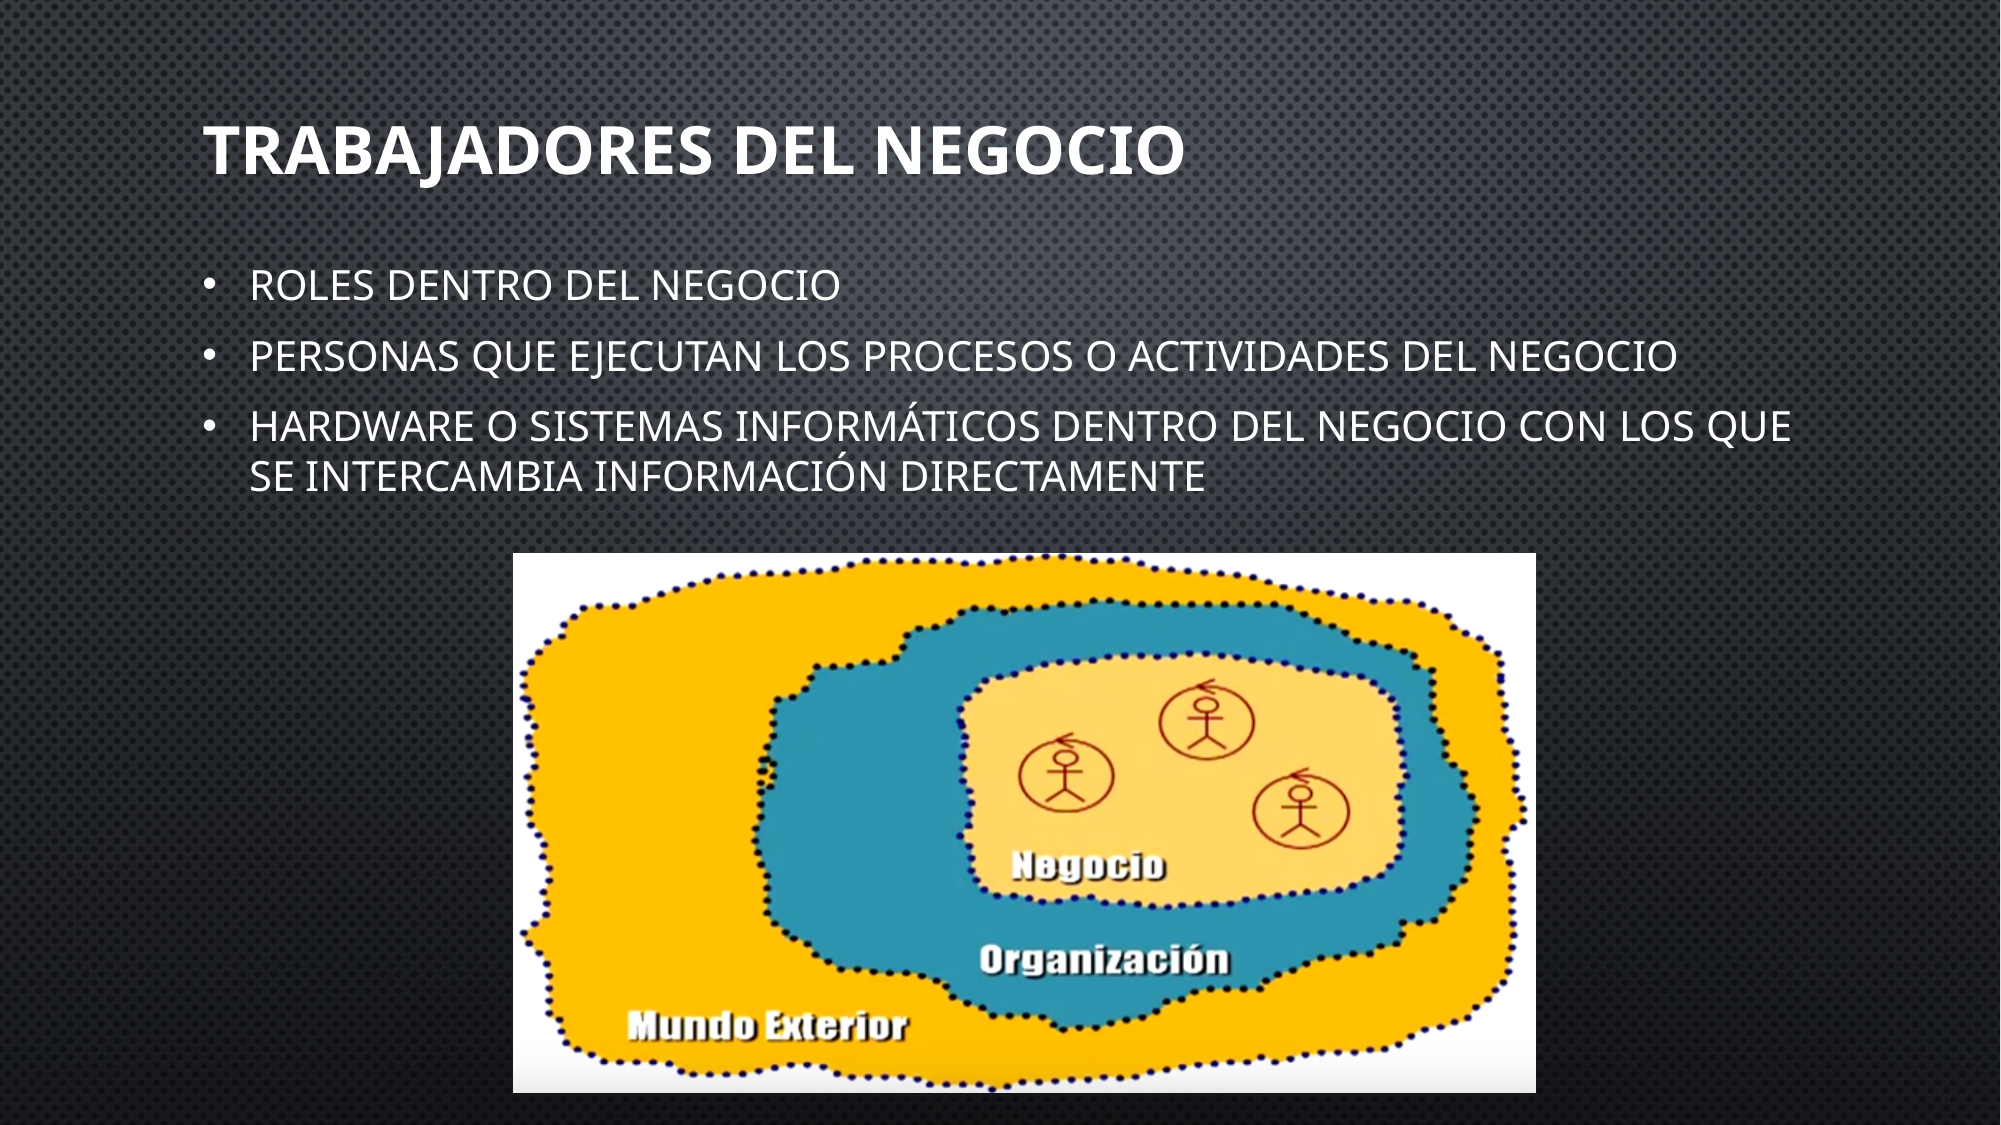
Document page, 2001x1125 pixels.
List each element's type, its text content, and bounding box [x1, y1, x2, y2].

title TRABAJADORES DEL NEGOCIO [187, 83, 1813, 213]
picture [512, 553, 1537, 1093]
list Roles dentro del negocio Personas que ejecutan los procesos o actividades del negocio Hardware o sistemas informáticos dentro del negocio con los que se intercambia información directamente [187, 213, 1813, 617]
